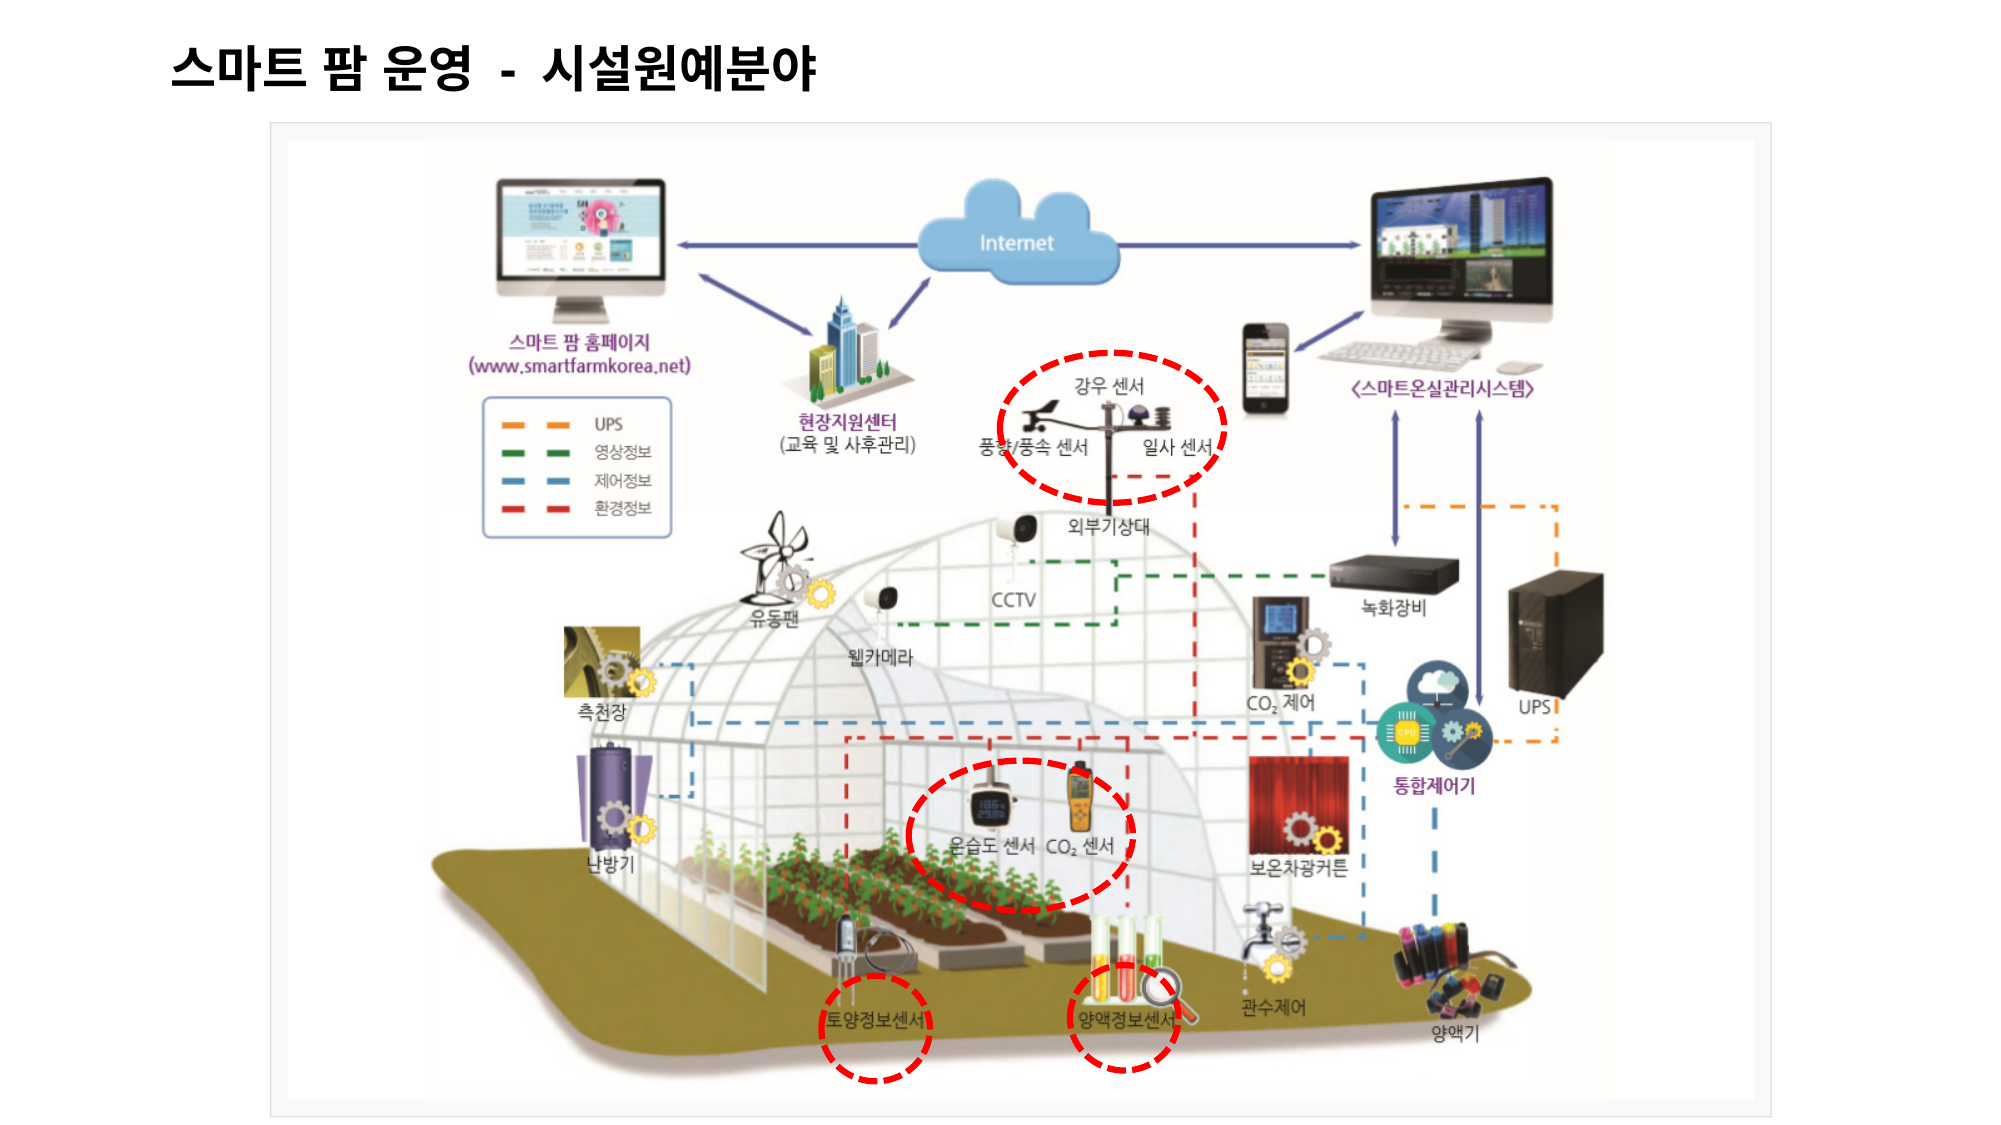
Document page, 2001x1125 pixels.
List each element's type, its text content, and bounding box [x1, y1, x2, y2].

text_box 스마트 팜 운영 - 시설원예분야 [155, 30, 833, 106]
picture [265, 116, 1777, 1125]
